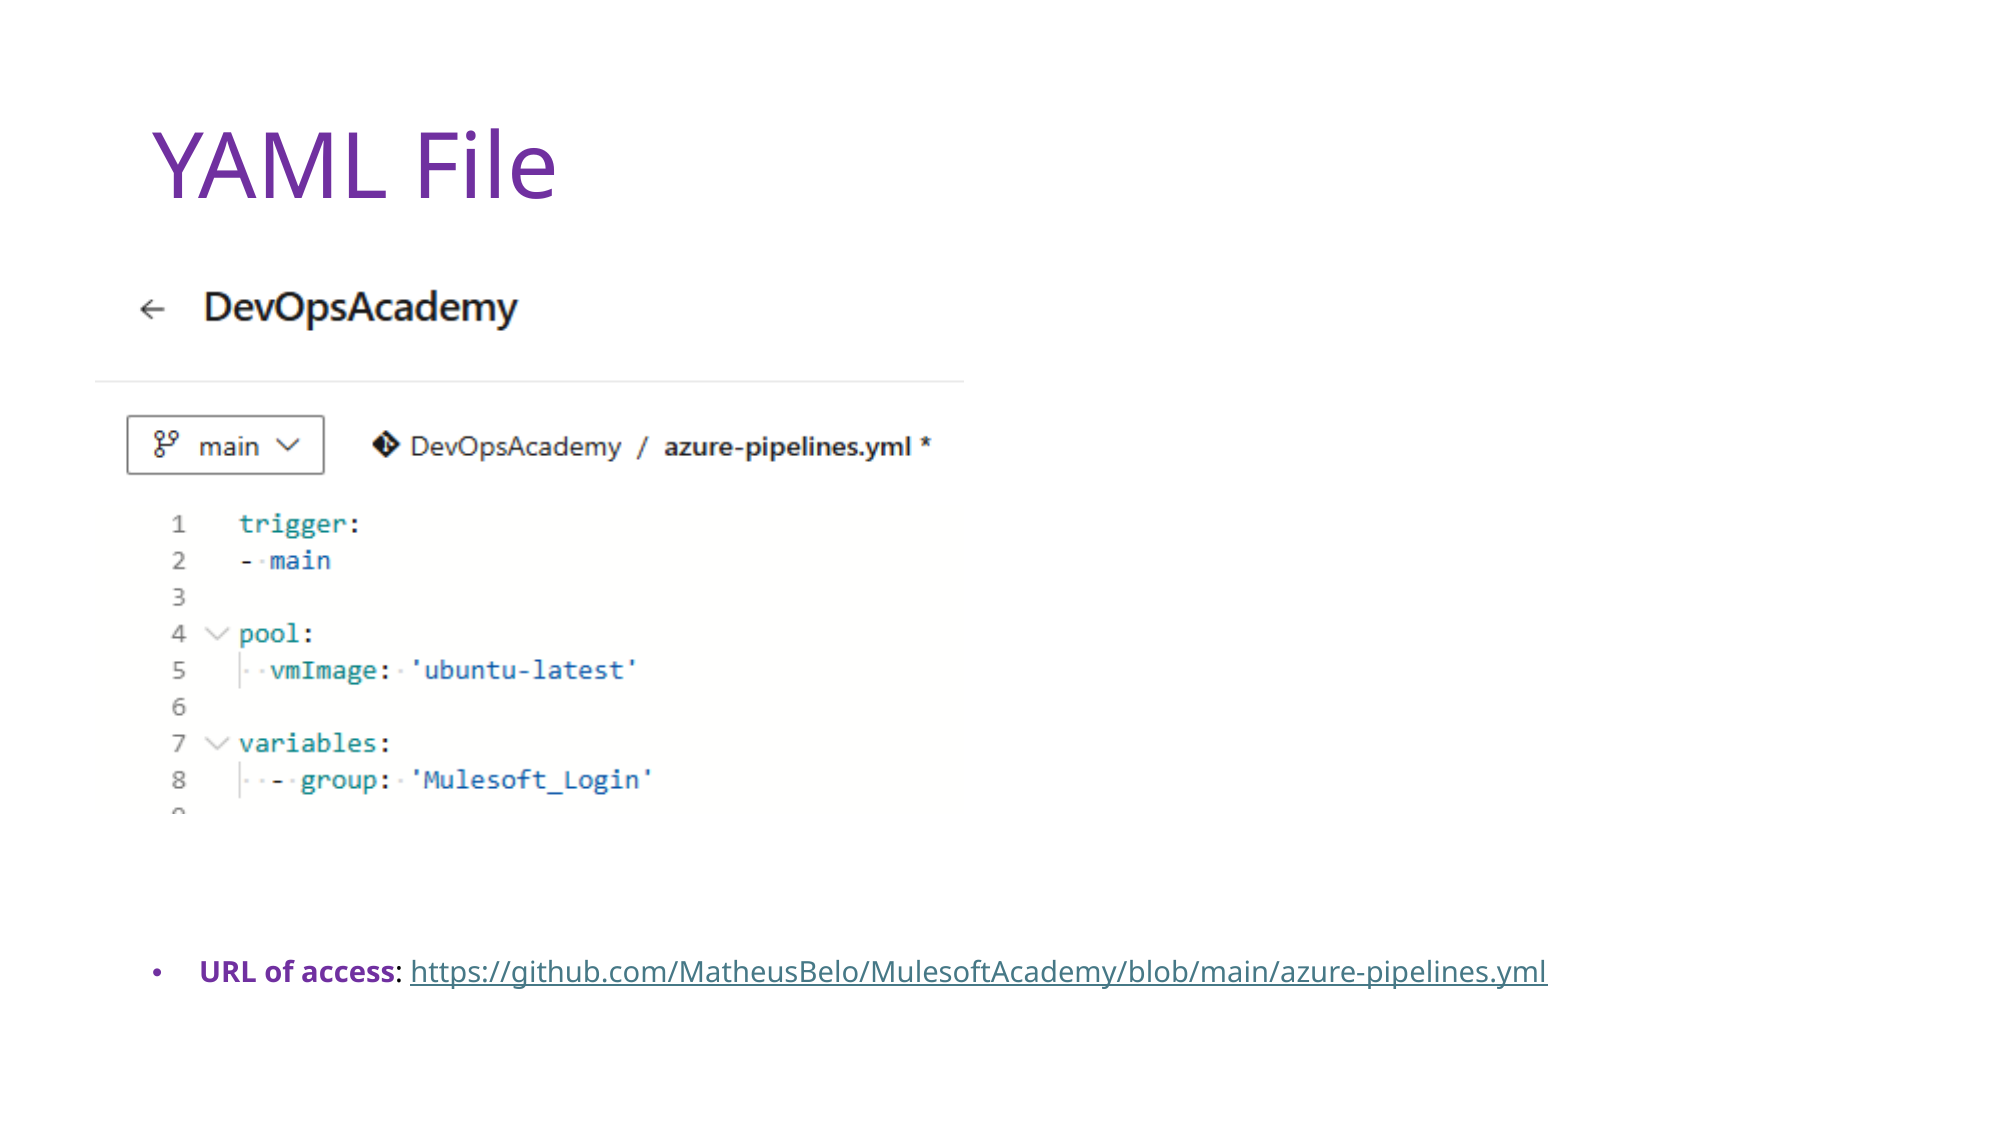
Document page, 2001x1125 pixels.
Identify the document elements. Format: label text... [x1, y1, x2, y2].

title YAML File [137, 59, 1863, 278]
text_box URL of access: https://github.com/MatheusBelo/MulesoftAcademy/blob/main/azure-pipelines.yml [137, 945, 1948, 1035]
picture [94, 276, 964, 815]
